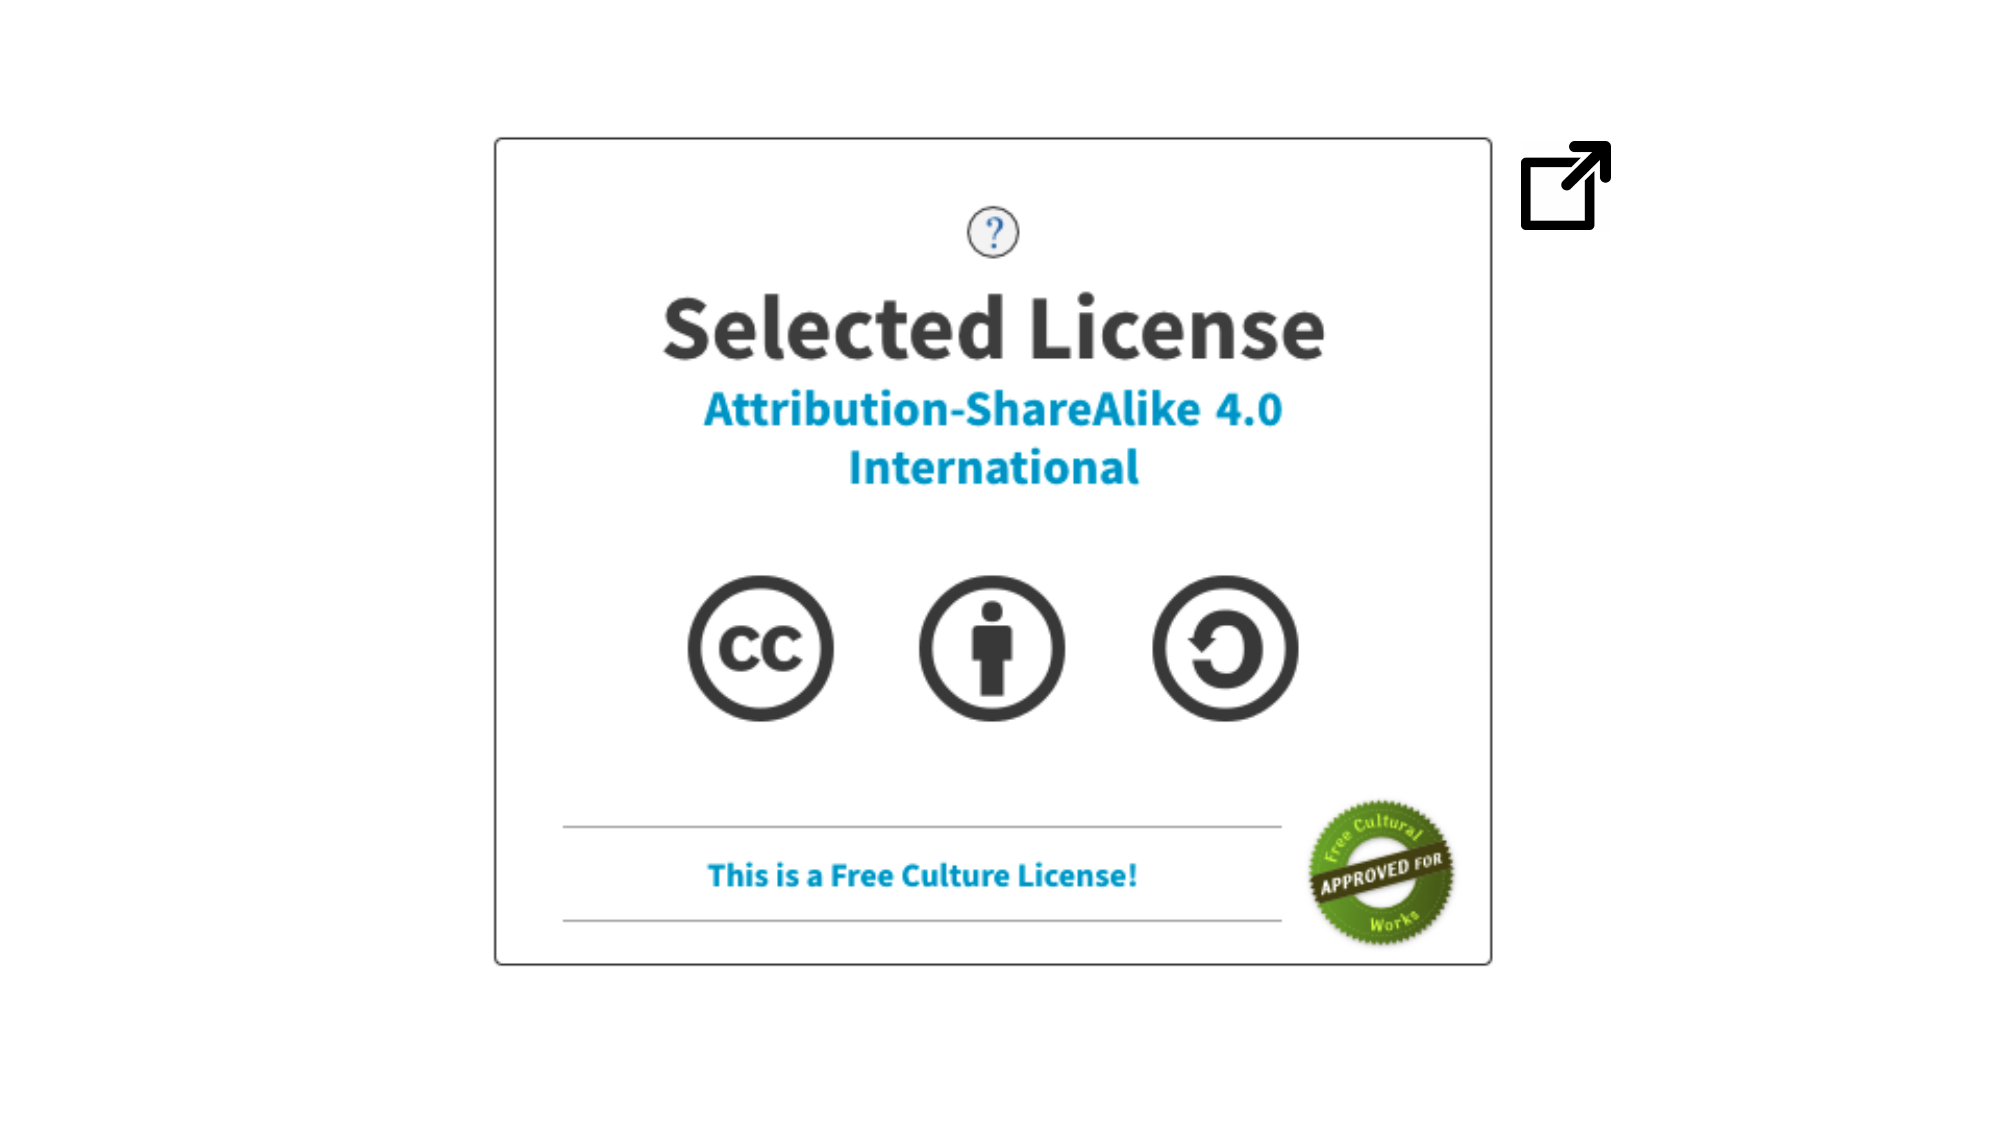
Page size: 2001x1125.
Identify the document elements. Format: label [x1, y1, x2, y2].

picture [478, 115, 1611, 1010]
